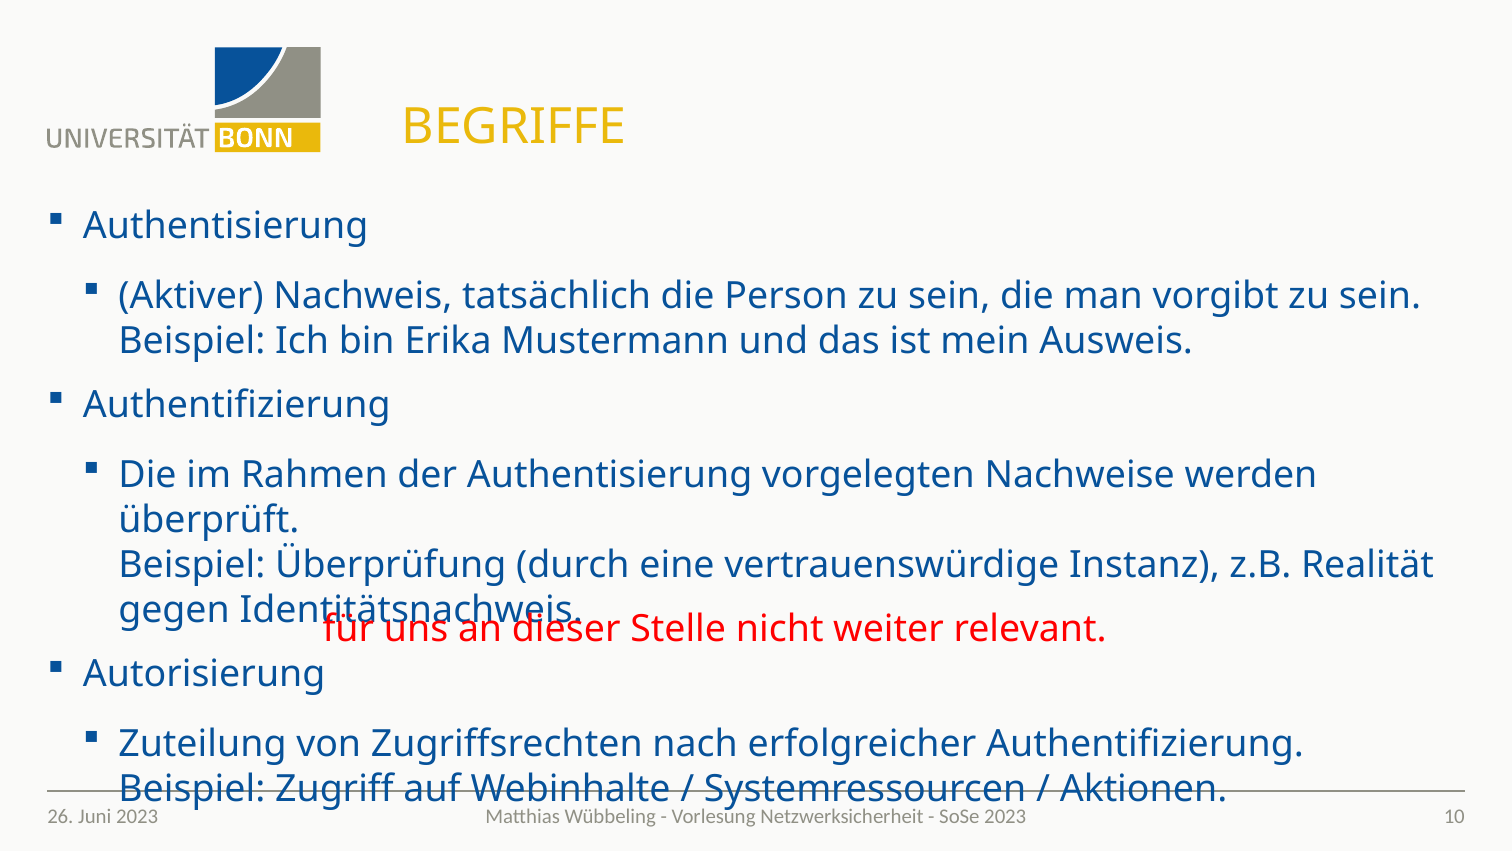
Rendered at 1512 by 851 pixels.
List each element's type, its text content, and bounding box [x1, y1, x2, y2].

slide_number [47, 791, 189, 839]
text_box für uns an dieser Stelle nicht weiter relevant. [322, 603, 1108, 649]
title Begriffe [401, 47, 1465, 154]
list Authentisierung (Aktiver) Nachweis, tatsächlich die Person zu sein, die man vorgibt zu sein. Beispiel: Ich bin Erika Mustermann und das ist mein Ausweis. Authentifizierung Die im Rahmen der Authentisierung vorgelegten Nachweise werden überprüft. Beispiel: Überprüfung (durch eine vertrauenswürdige Instanz), z.B. Realität gegen Identitätsnachweis. Autorisierung Zuteilung von Zugriffsrechten nach erfolgreicher Authentifizierung. Beispiel: Zugriff auf Webinhalte / Systemressourcen / Aktionen. [47, 200, 1465, 745]
footer Matthias Wübbeling - Vorlesung Netzwerksicherheit - SoSe 2023 [342, 791, 1170, 839]
slide_number 10 [1370, 791, 1465, 839]
